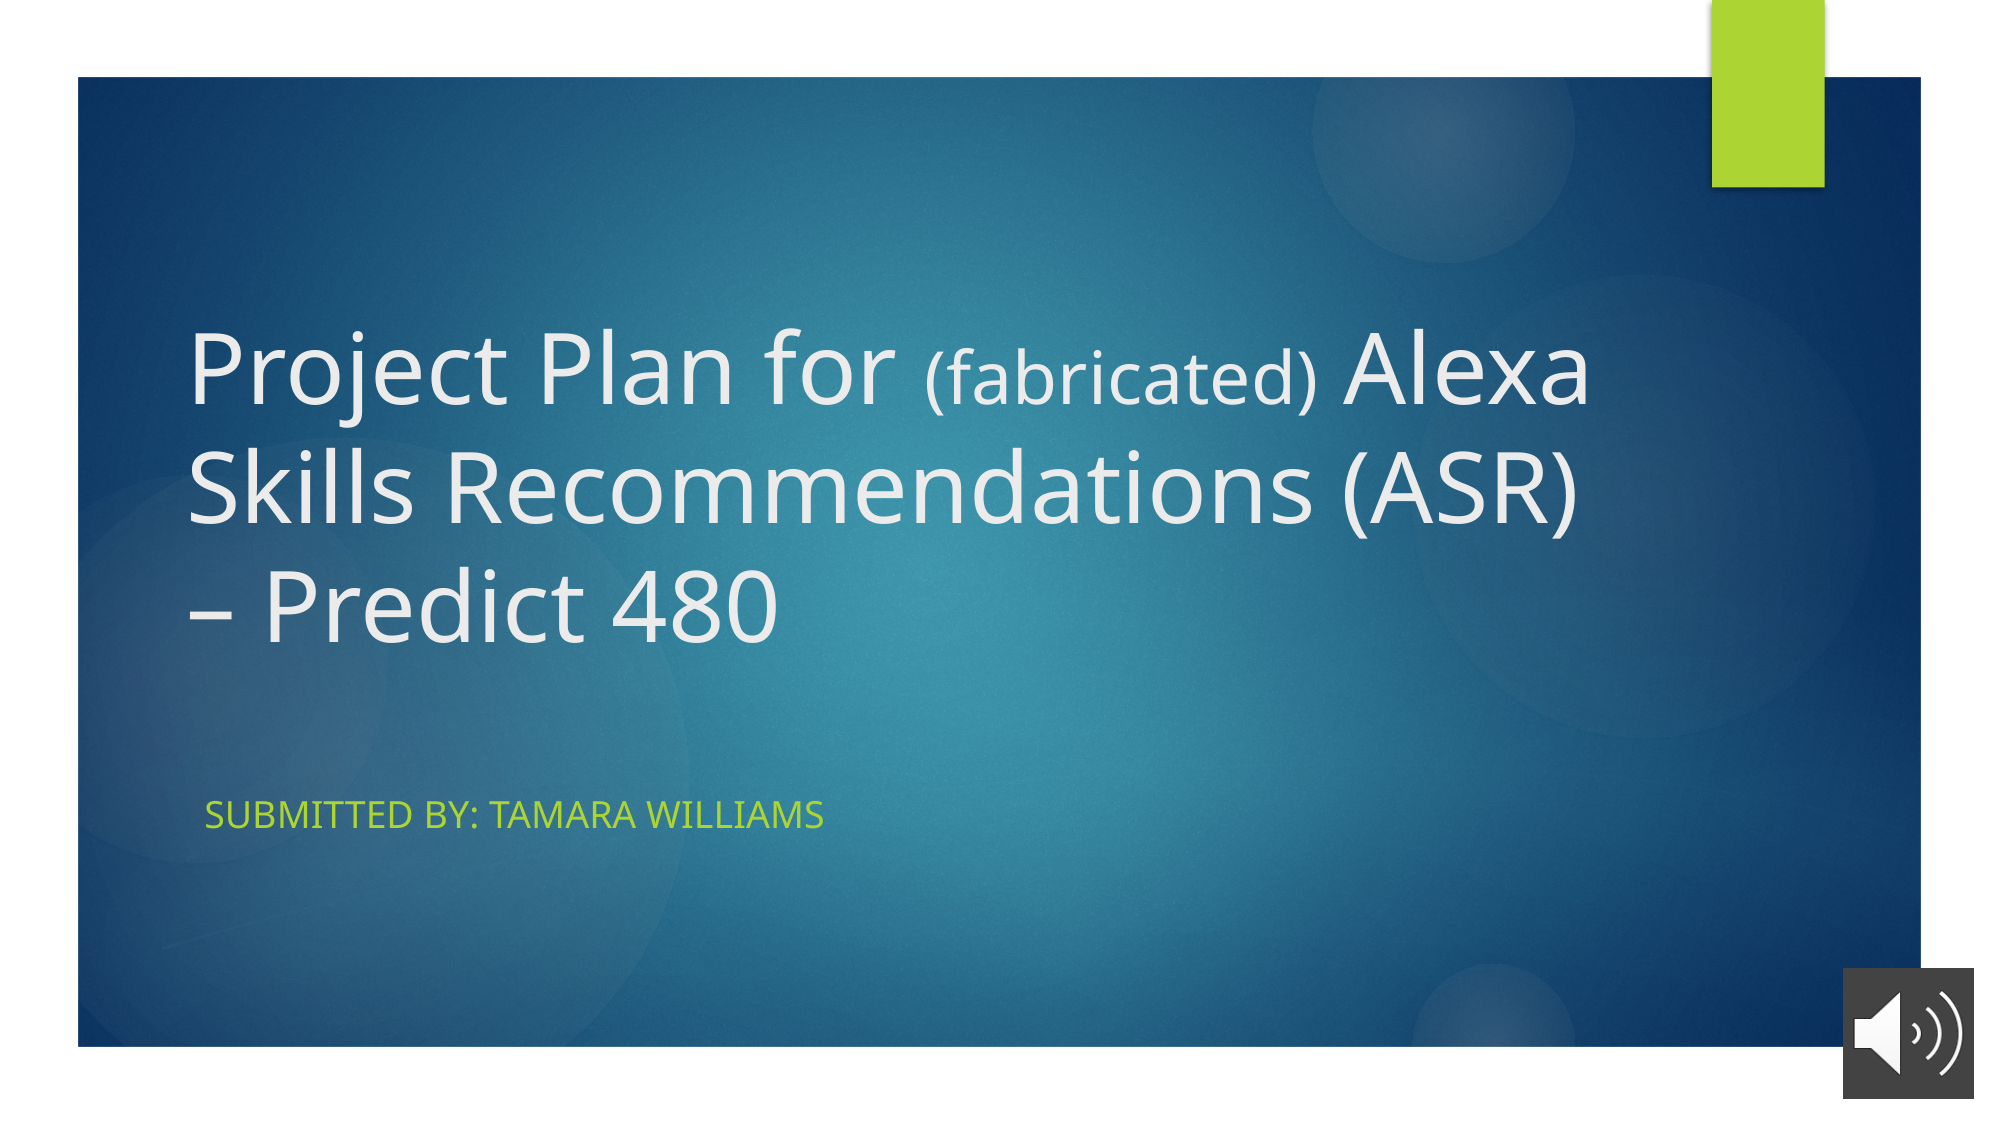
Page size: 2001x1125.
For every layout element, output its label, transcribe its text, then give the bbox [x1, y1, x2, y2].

subtitle Submitted By: Tamara Williams [189, 783, 1638, 925]
title Project Plan for (fabricated) Alexa Skills Recommendations (ASR) – Predict 480 [171, 230, 1620, 670]
picture [1841, 966, 1976, 1101]
